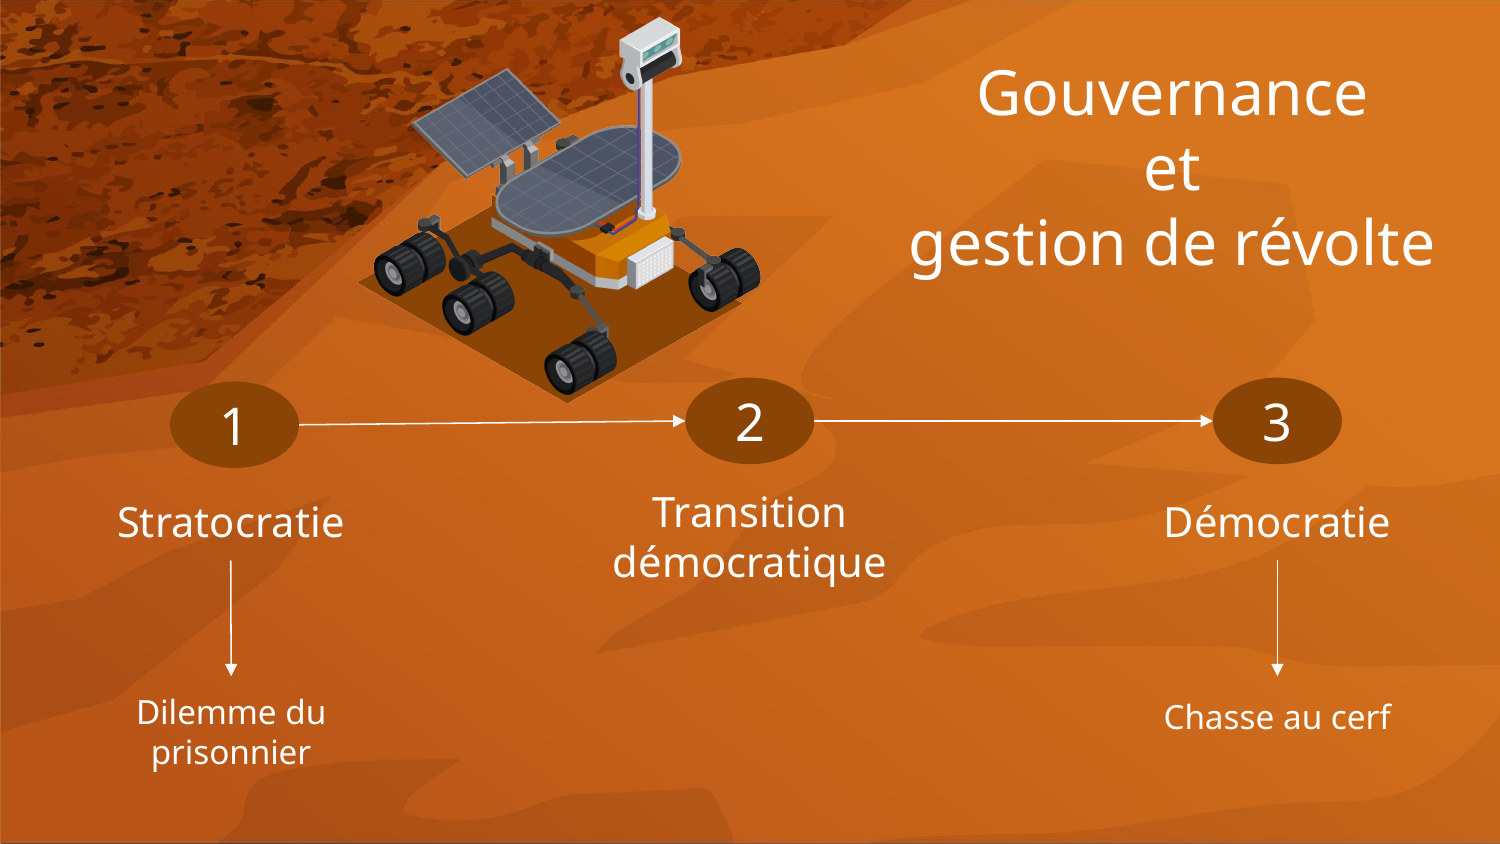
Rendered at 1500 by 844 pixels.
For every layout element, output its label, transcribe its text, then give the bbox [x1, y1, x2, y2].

text_box Transition démocratique [571, 473, 929, 601]
text_box Dilemme du prisonnier [73, 676, 390, 786]
text_box Chasse au cerf [1119, 676, 1436, 752]
text_box Démocratie [1119, 473, 1436, 561]
picture [0, 0, 1500, 844]
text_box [298, 420, 336, 425]
title Gouvernance et gestion de révolte [814, 103, 1500, 228]
text_box 2 [712, 381, 815, 465]
text_box 3 [1212, 377, 1342, 465]
text_box Stratocratie [72, 473, 389, 561]
text_box 1 [169, 381, 299, 469]
